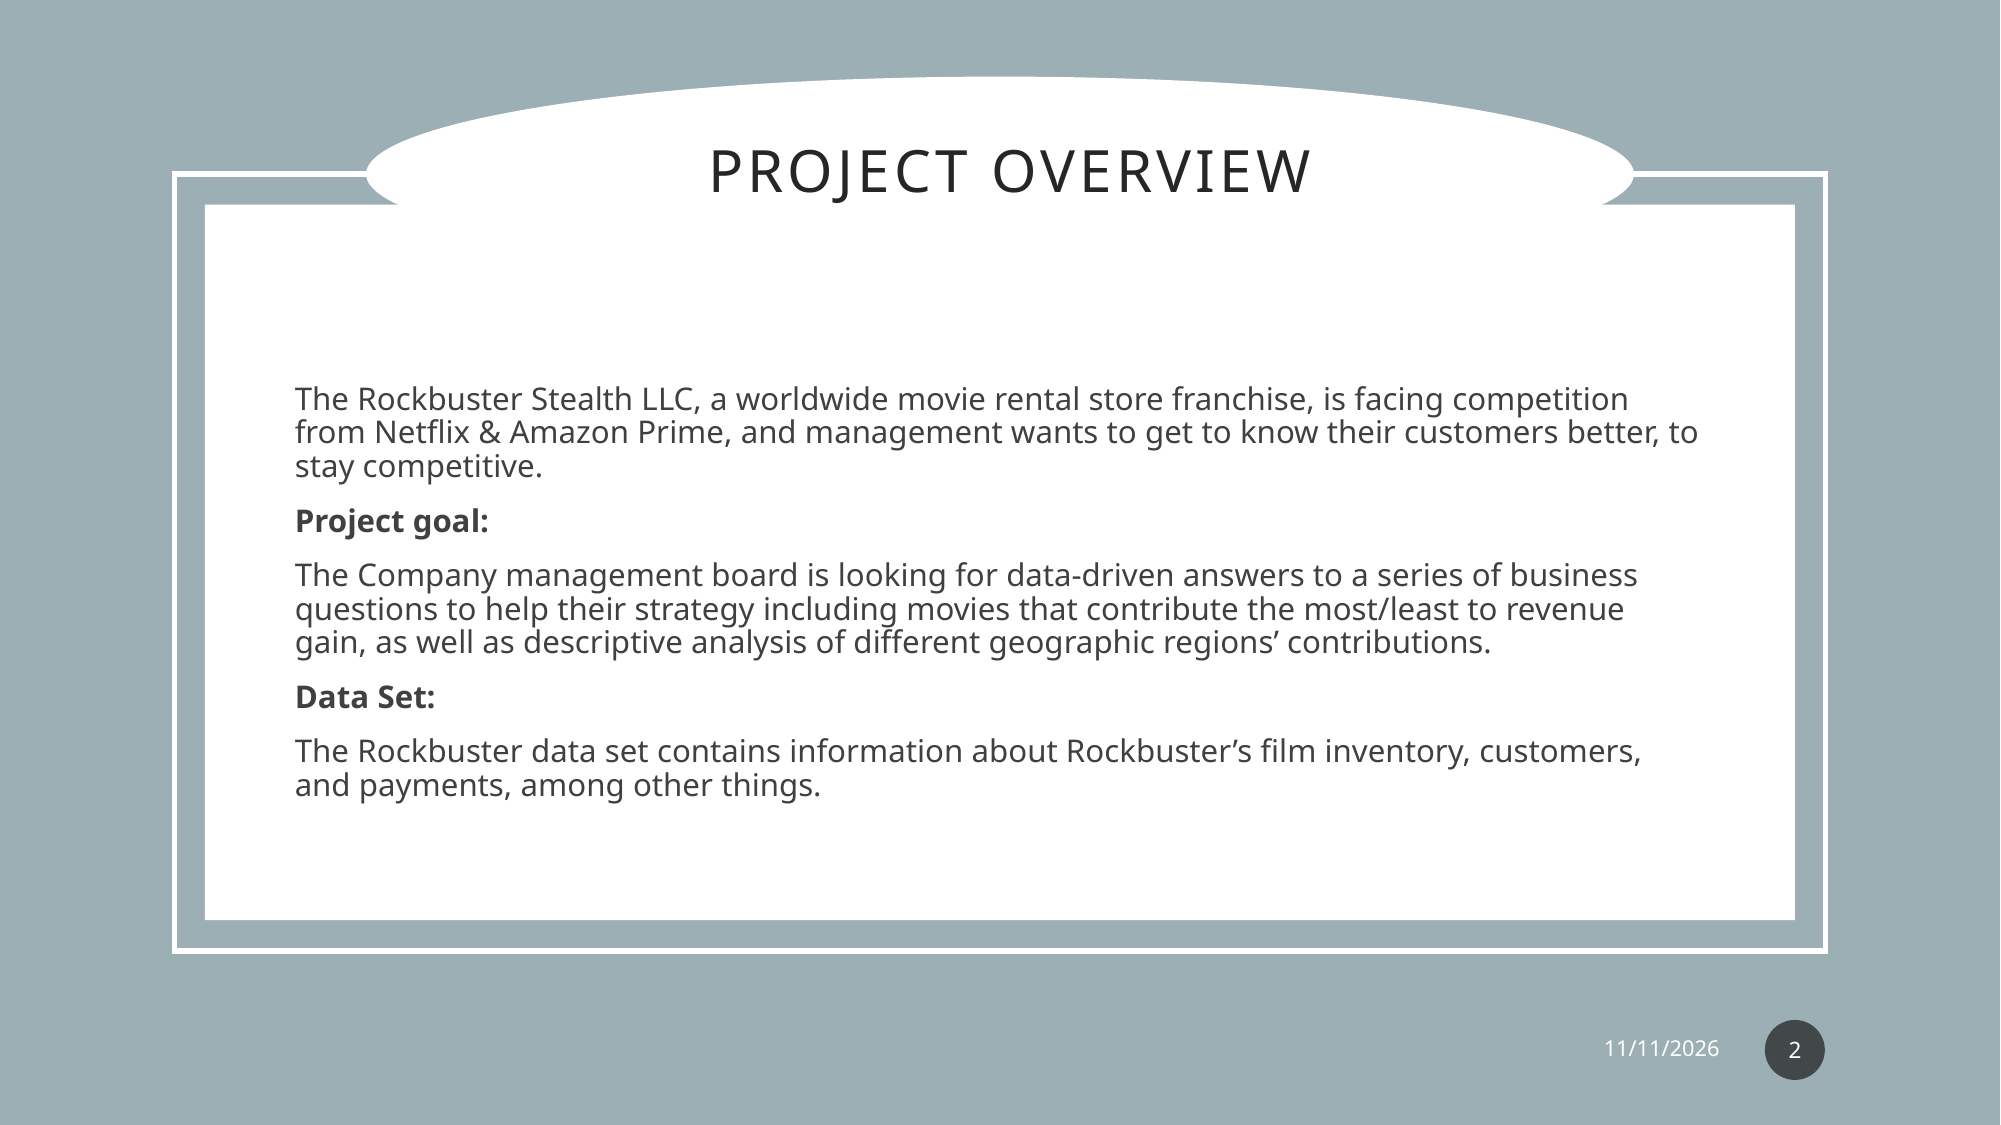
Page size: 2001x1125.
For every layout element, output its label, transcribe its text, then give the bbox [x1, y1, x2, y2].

text_box [0, 0, 2000, 1125]
text_box [173, 173, 1827, 952]
list The Rockbuster Stealth LLC, a worldwide movie rental store franchise, is facing competition from Netflix & Amazon Prime, and management wants to get to know their customers better, to stay competitive. Project goal: The Company management board is looking for data-driven answers to a series of business questions to help their strategy including movies that contribute the most/least to revenue gain, as well as descriptive analysis of different geographic regions’ contributions. Data Set: The Rockbuster data set contains information about Rockbuster’s film inventory, customers, and payments, among other things. [279, 375, 1721, 849]
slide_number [1283, 1023, 1735, 1077]
text_box Project overview [366, 76, 1634, 272]
slide_number 2 [1764, 1019, 1825, 1080]
